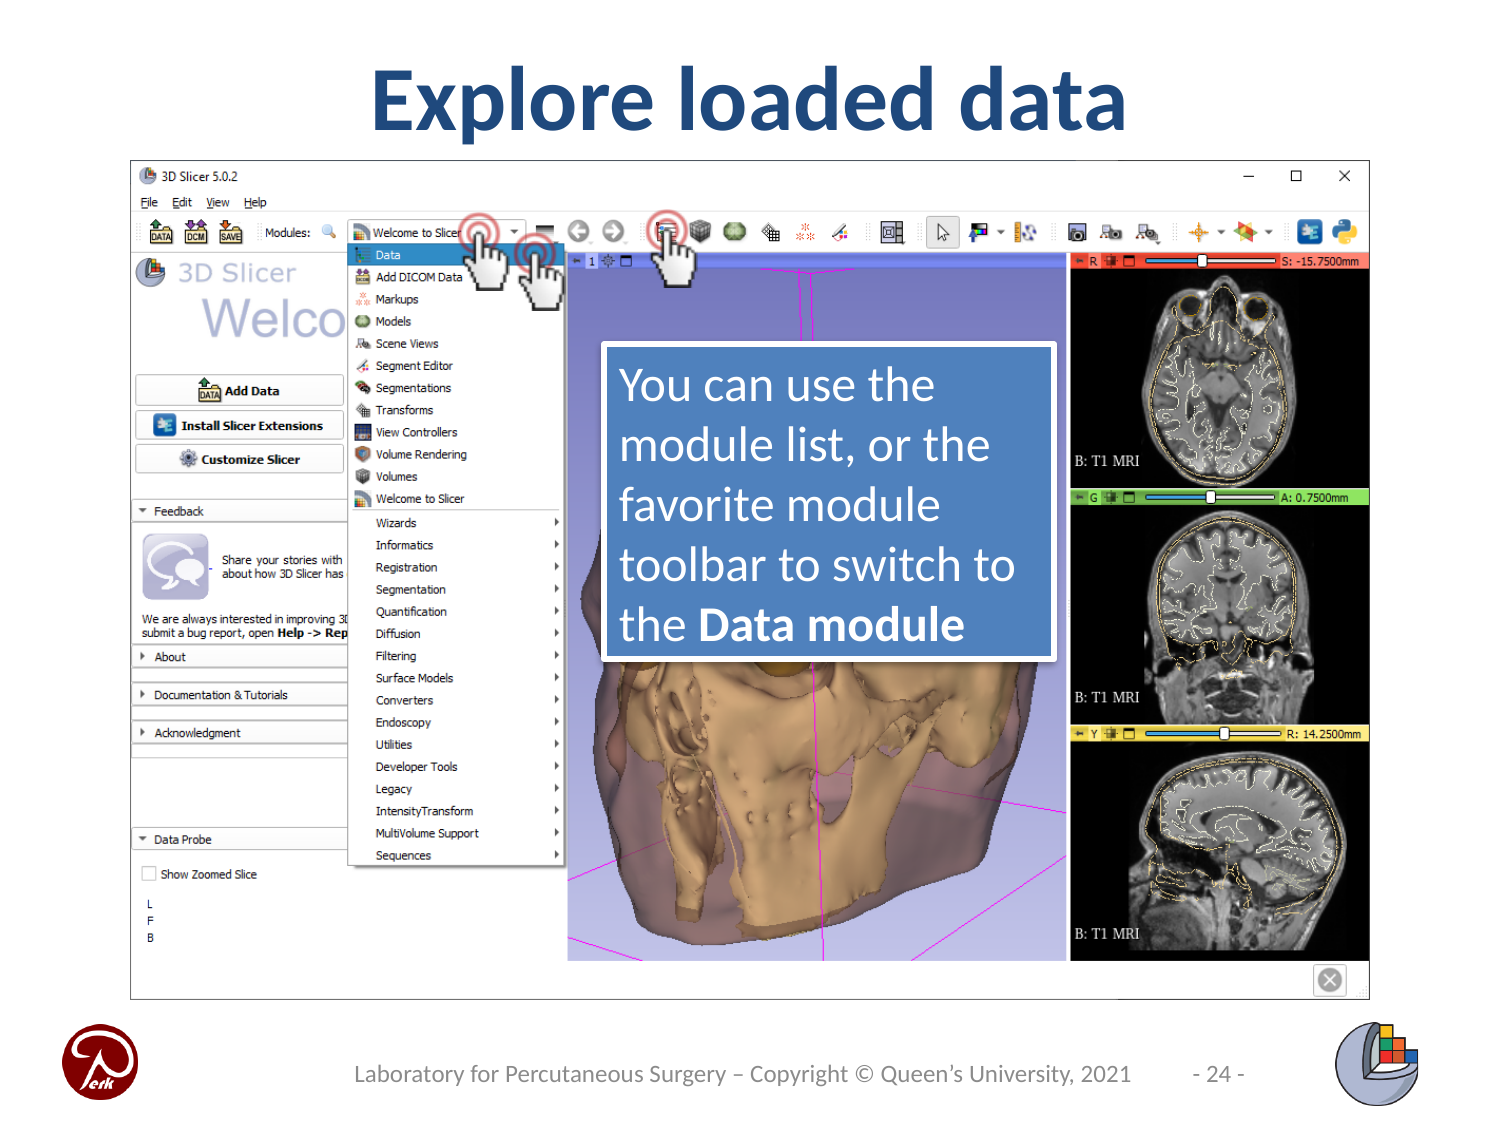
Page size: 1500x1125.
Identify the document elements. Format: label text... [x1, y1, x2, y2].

picture [1335, 1022, 1419, 1106]
footer Laboratory for Percutaneous Surgery – Copyright © Queen’s University, 2021 [312, 1042, 1175, 1103]
picture [62, 1024, 138, 1100]
title Explore loaded data [74, 0, 1426, 188]
slide_number - 24 - [1175, 1042, 1263, 1103]
picture [129, 160, 1370, 1001]
